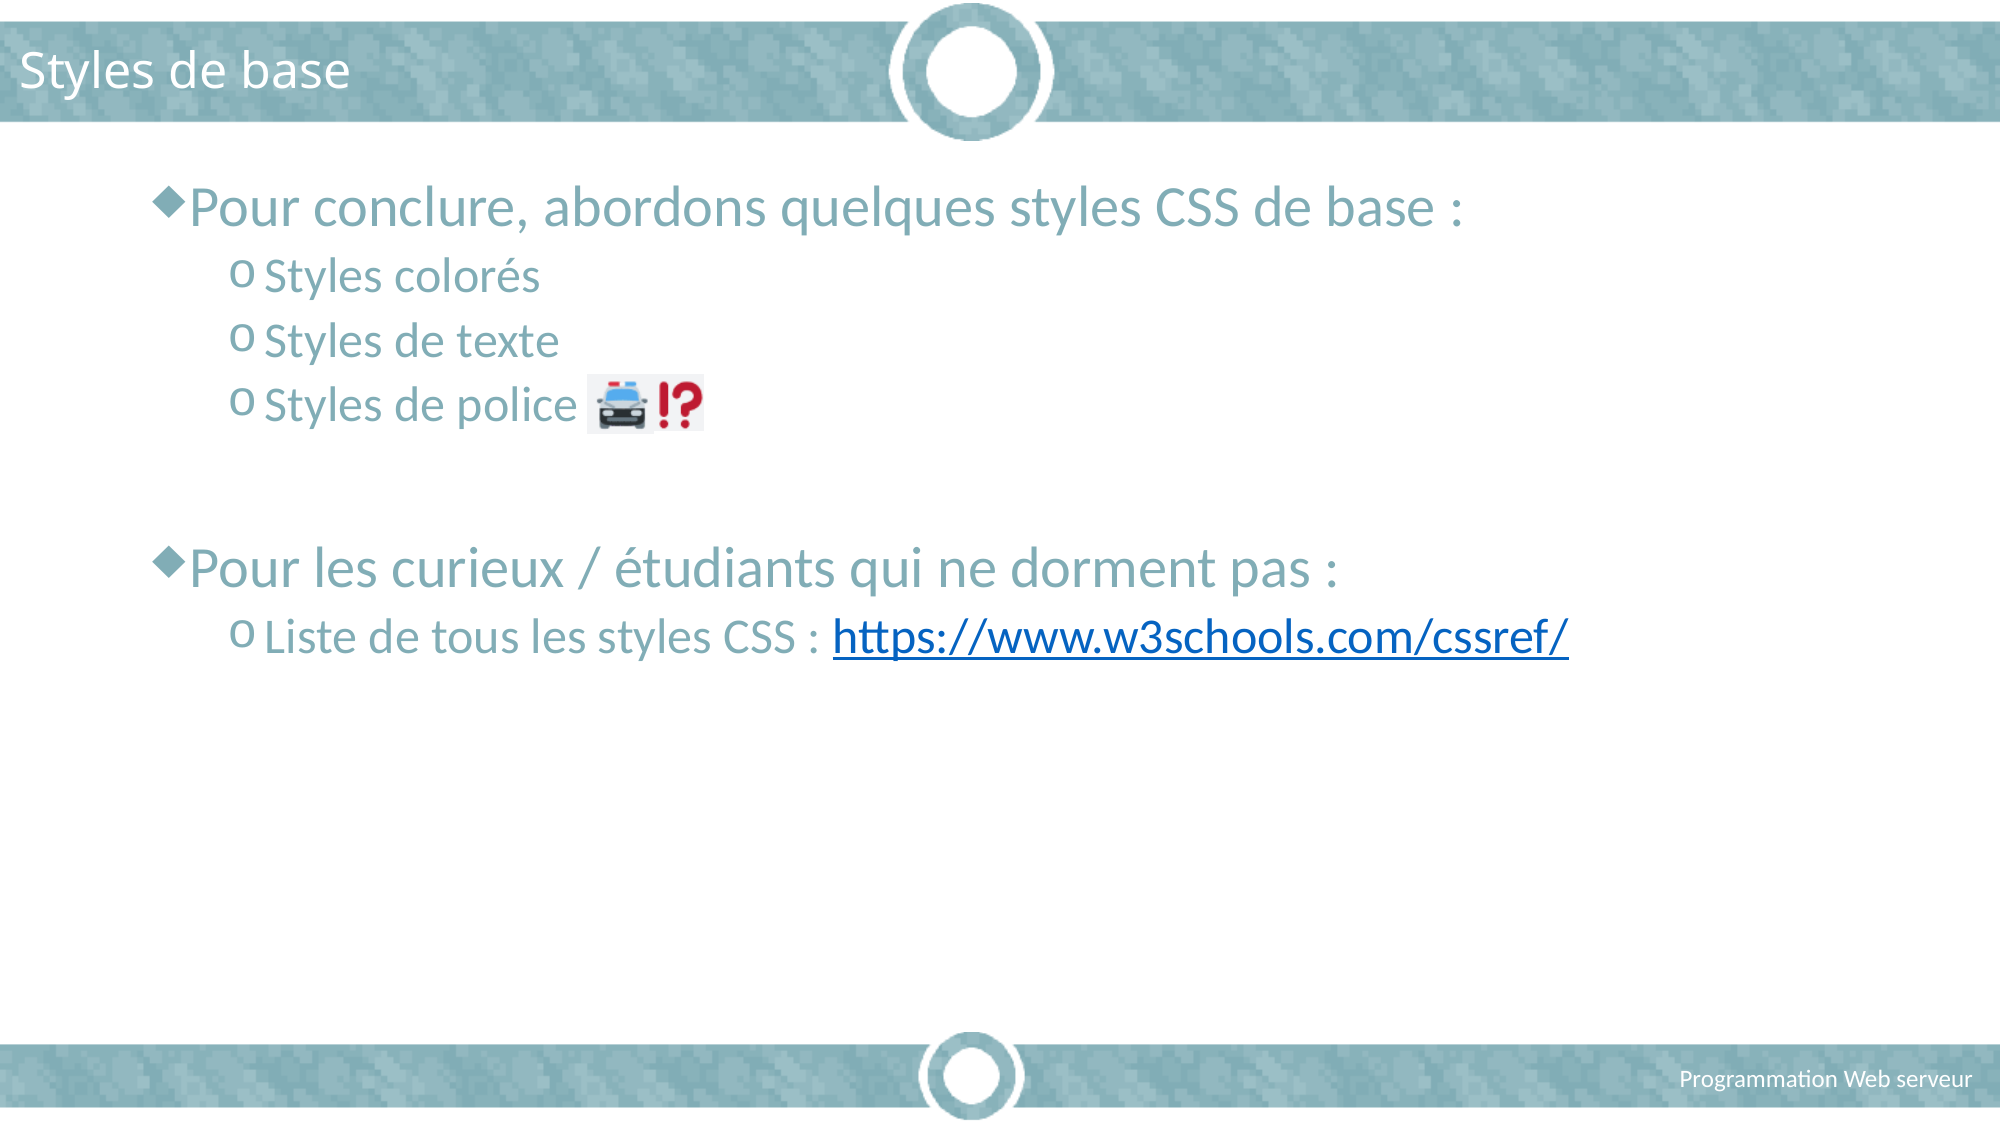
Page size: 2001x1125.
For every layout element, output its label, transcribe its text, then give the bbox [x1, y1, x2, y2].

picture [586, 374, 704, 434]
picture [0, 1032, 2000, 1122]
list Pour conclure, abordons quelques styles CSS de base : Styles colorés Styles de texte Styles de police Pour les curieux / étudiants qui ne dorment pas : Liste de tous les styles CSS : https://www.w3schools.com/cssref/ [137, 168, 1863, 1014]
picture [0, 3, 2000, 141]
title Styles de base [4, 22, 884, 123]
